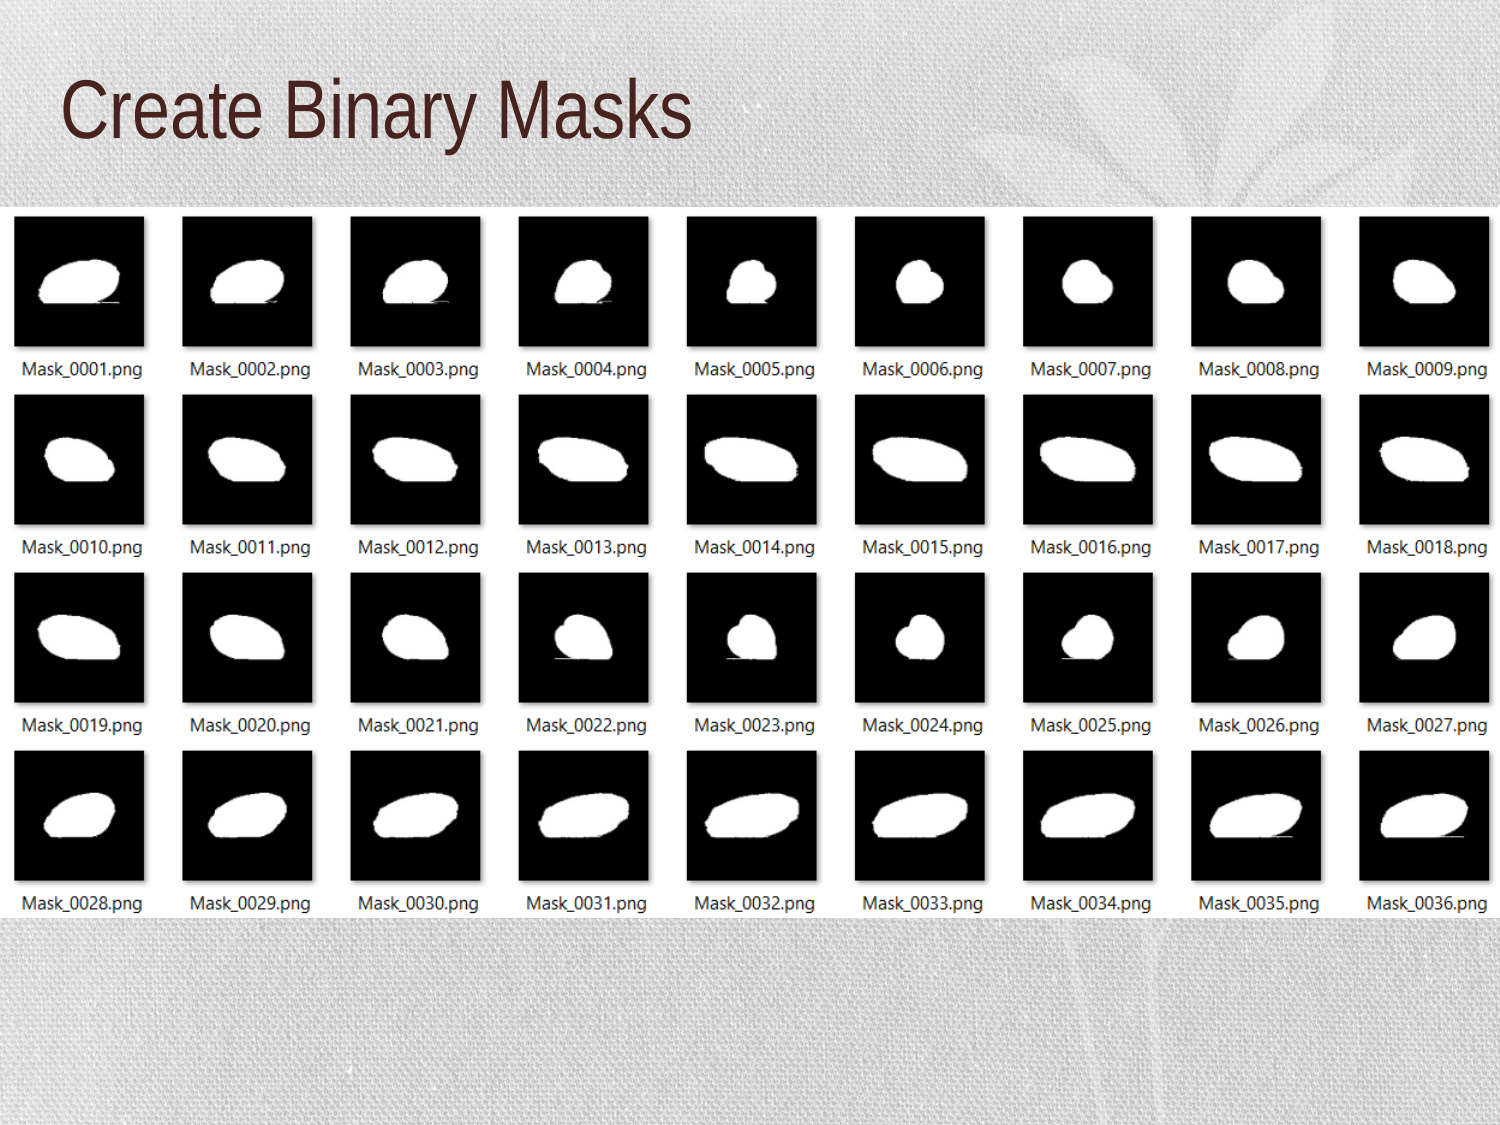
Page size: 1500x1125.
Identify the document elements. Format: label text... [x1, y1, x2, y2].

title Create Binary Masks [45, 37, 1455, 163]
picture [0, 207, 1500, 918]
